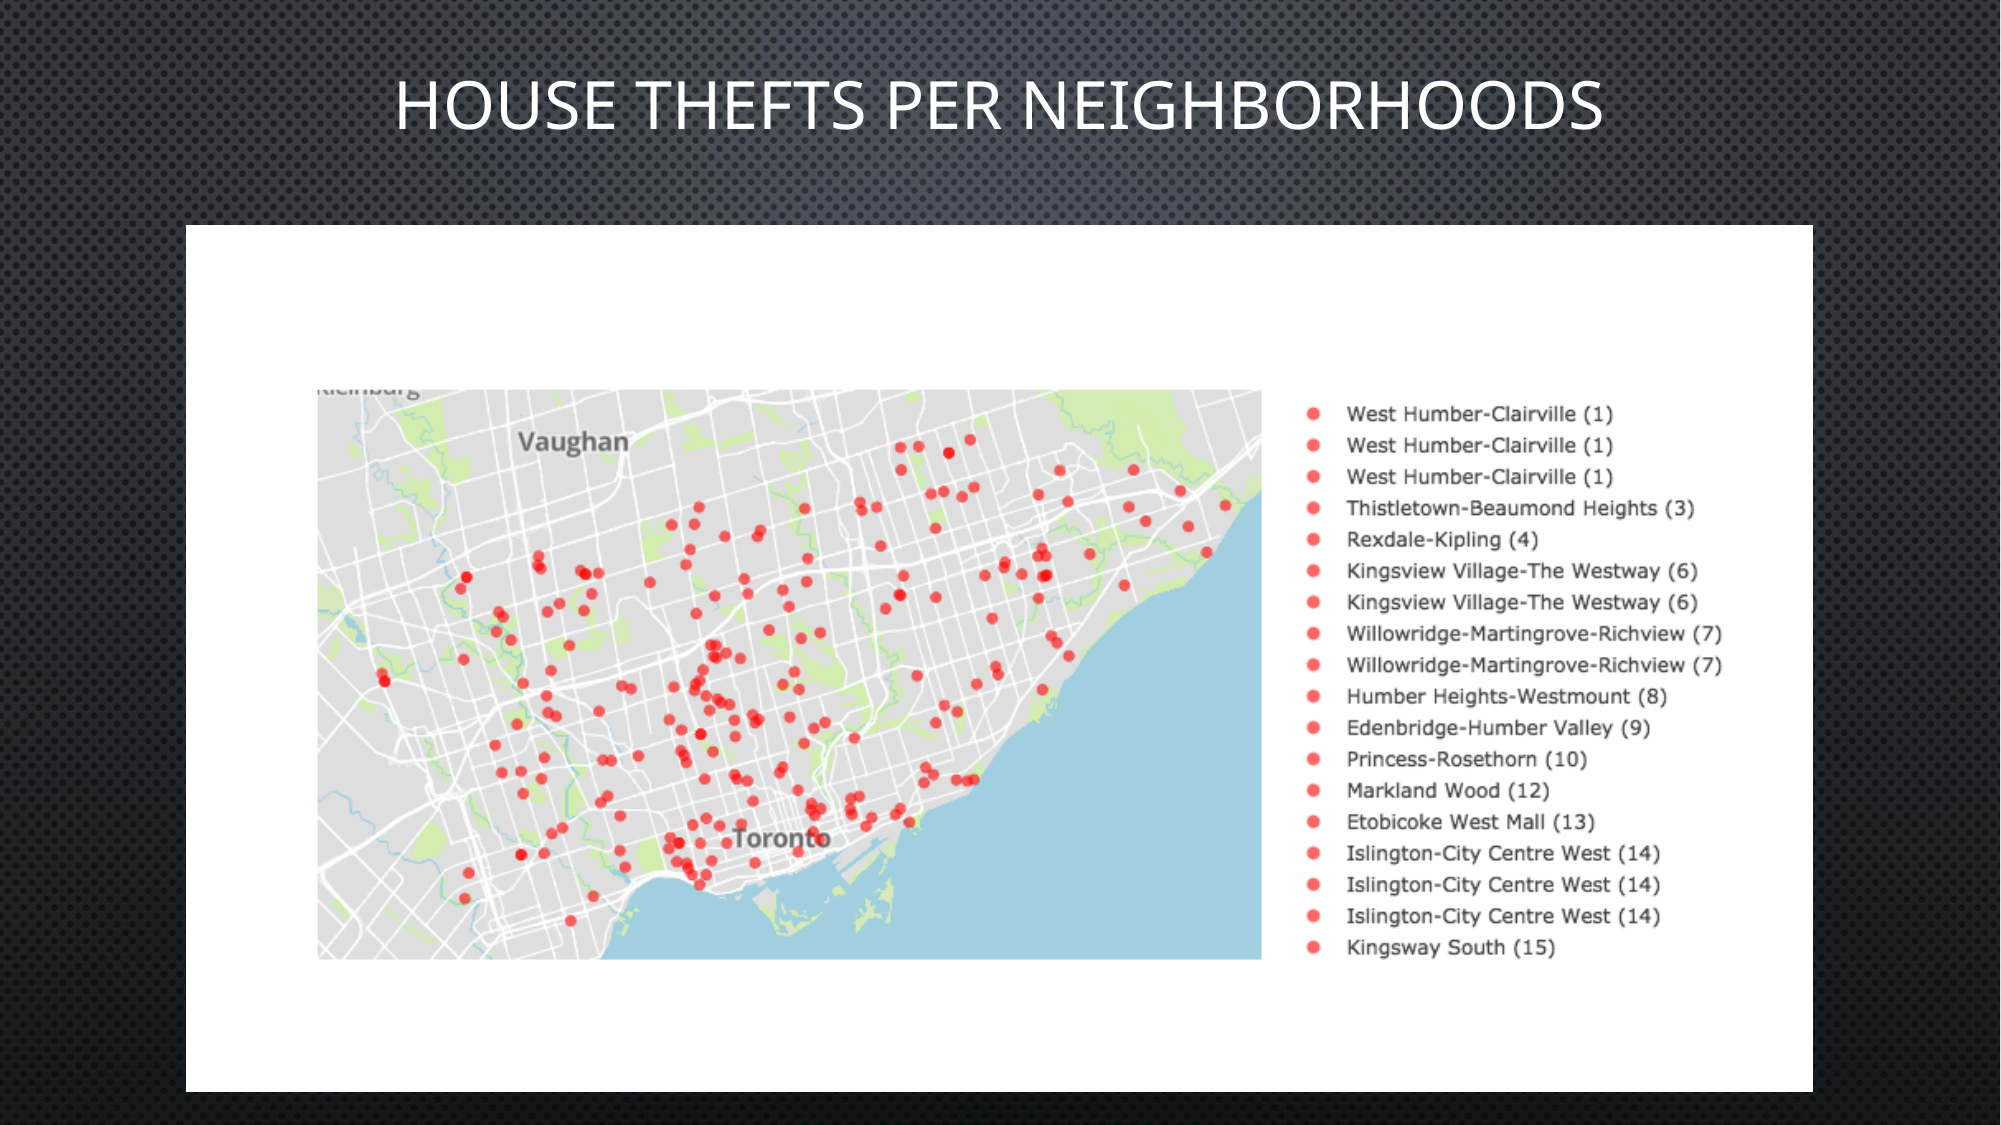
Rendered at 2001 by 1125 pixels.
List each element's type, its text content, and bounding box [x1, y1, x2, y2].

title House thefts per neighborhoods [187, 0, 1813, 206]
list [185, 225, 1813, 1092]
